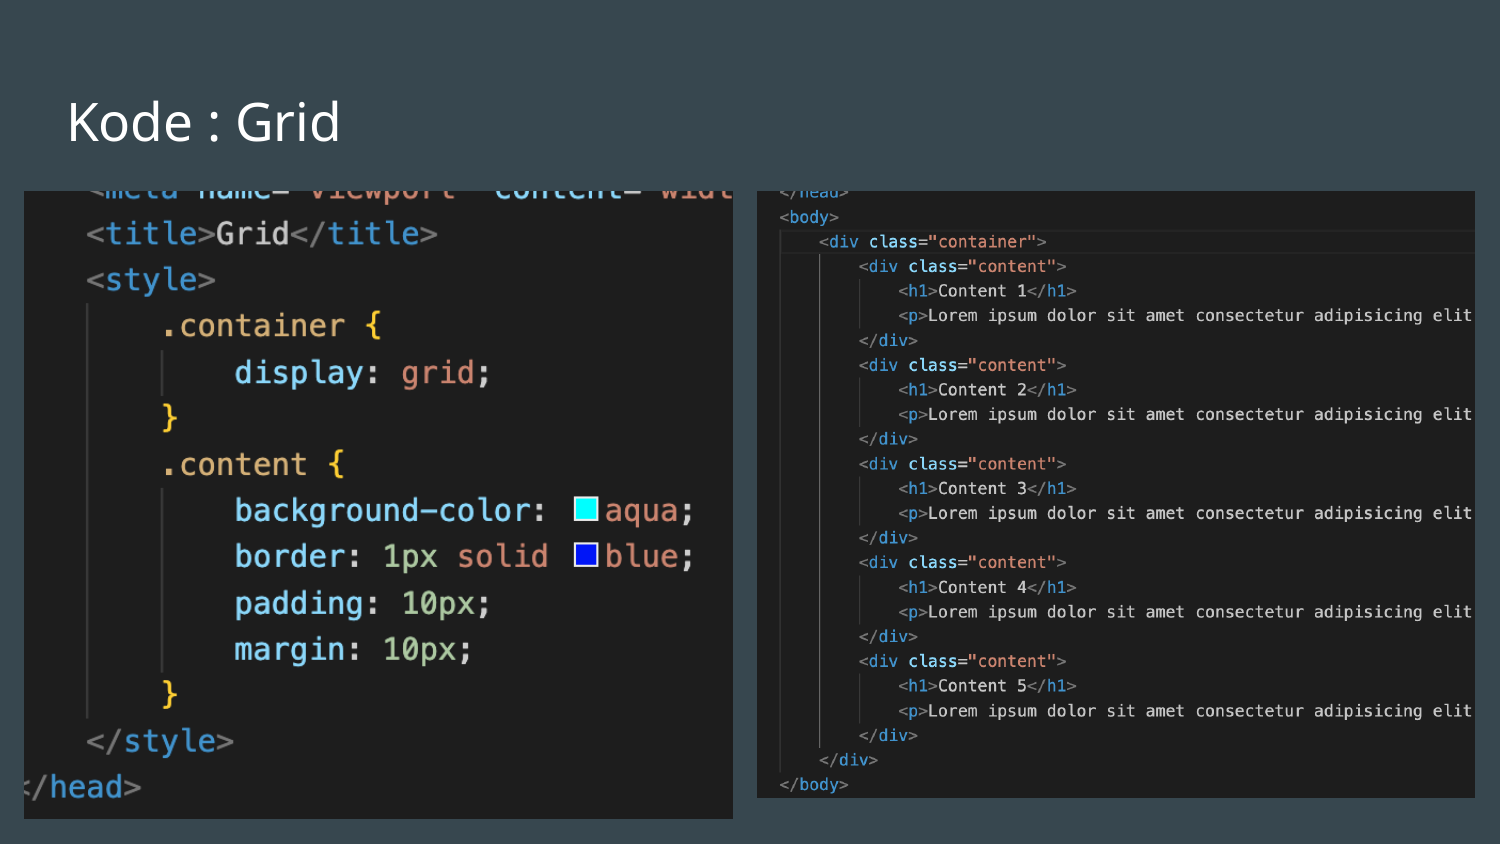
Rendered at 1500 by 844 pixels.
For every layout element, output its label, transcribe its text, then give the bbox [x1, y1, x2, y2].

picture [757, 191, 1476, 798]
picture [24, 191, 733, 819]
title Kode : Grid [51, 72, 1449, 167]
